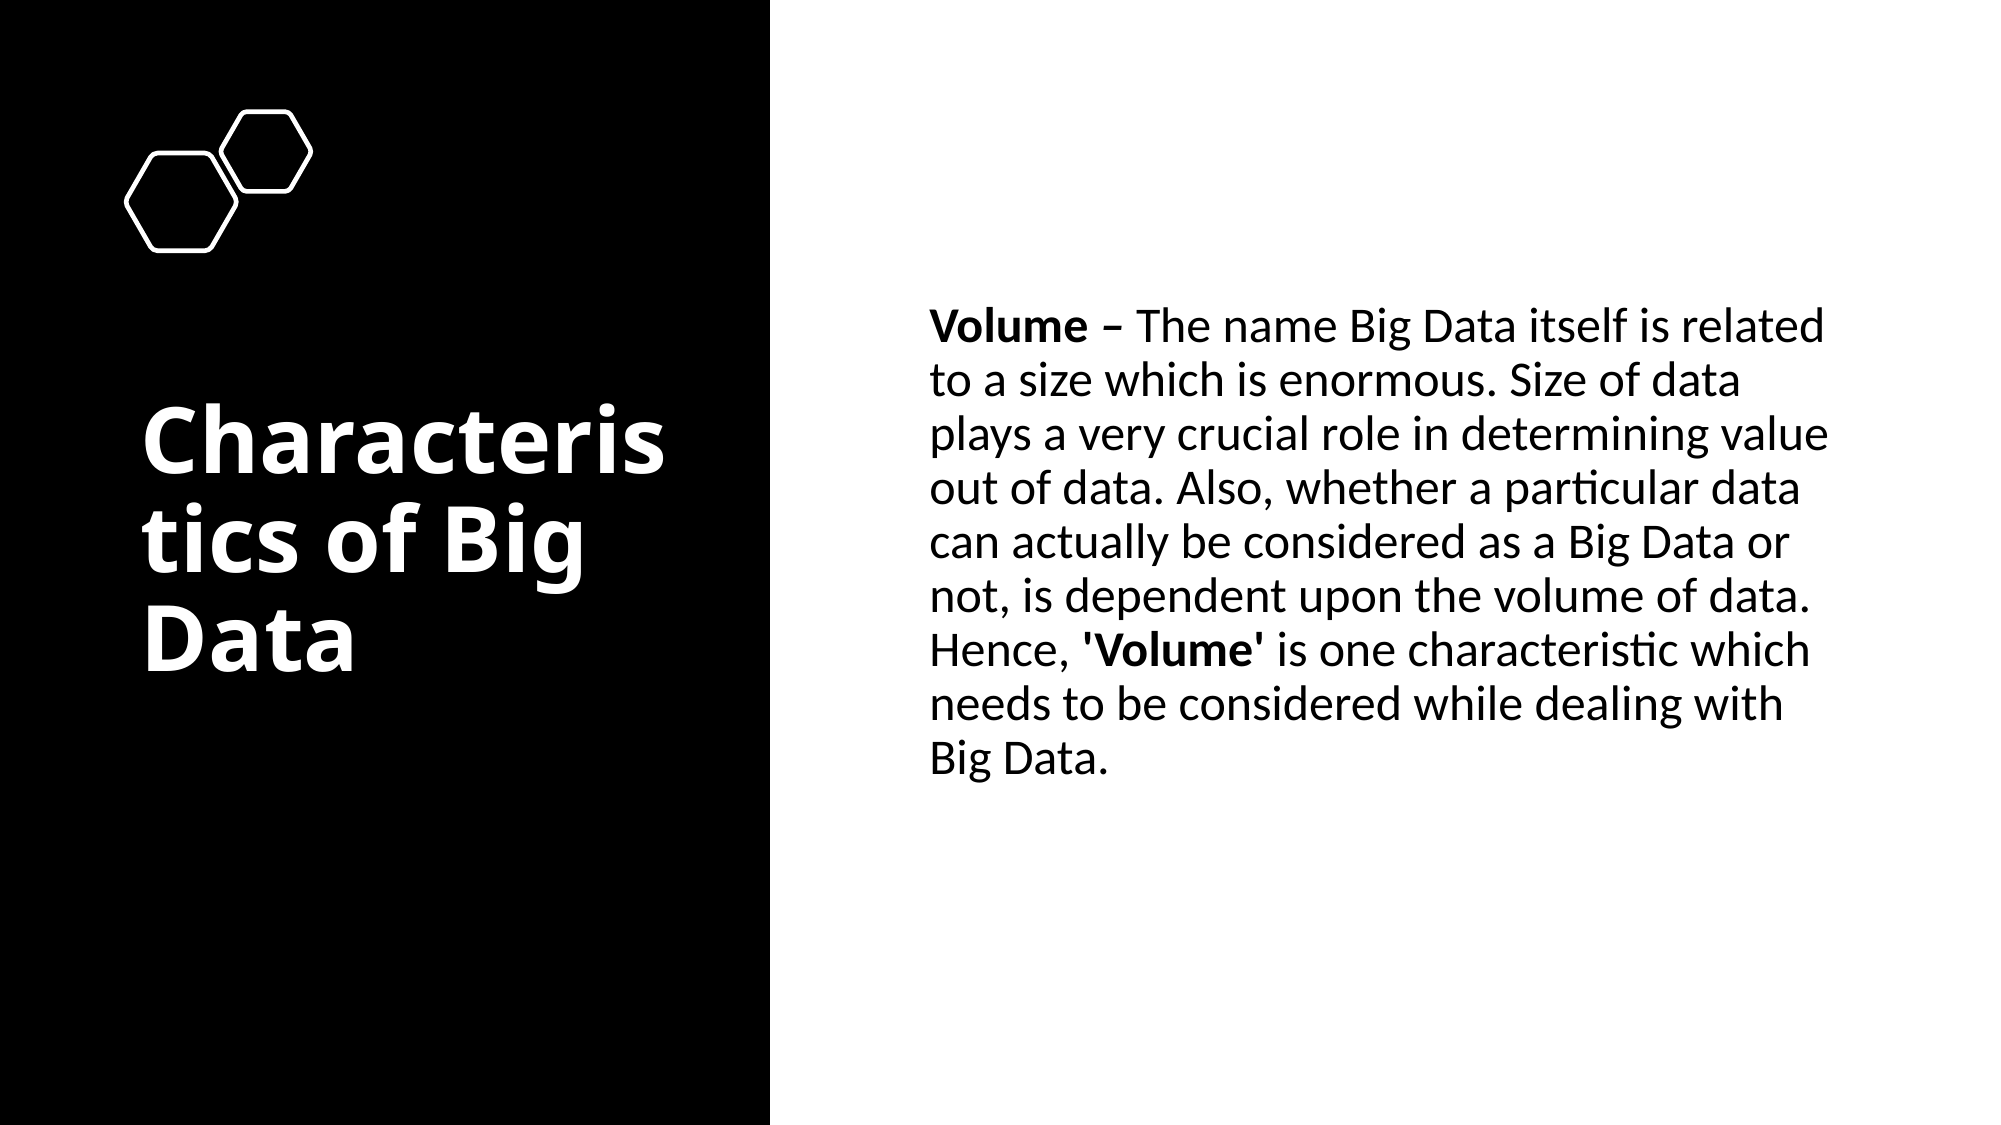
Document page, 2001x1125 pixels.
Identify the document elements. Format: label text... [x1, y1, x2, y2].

text_box [771, 0, 2000, 1125]
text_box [125, 111, 311, 251]
title Characteristics of Big Data [125, 191, 714, 894]
text_box [0, 0, 771, 1125]
list Volume – The name Big Data itself is related to a size which is enormous. Size of data plays a very crucial role in determining value out of data. Also, whether a particular data can actually be considered as a Big Data or not, is dependent upon the volume of data. Hence, 'Volume' is one characteristic which needs to be considered while dealing with Big Data. [914, 191, 1853, 894]
